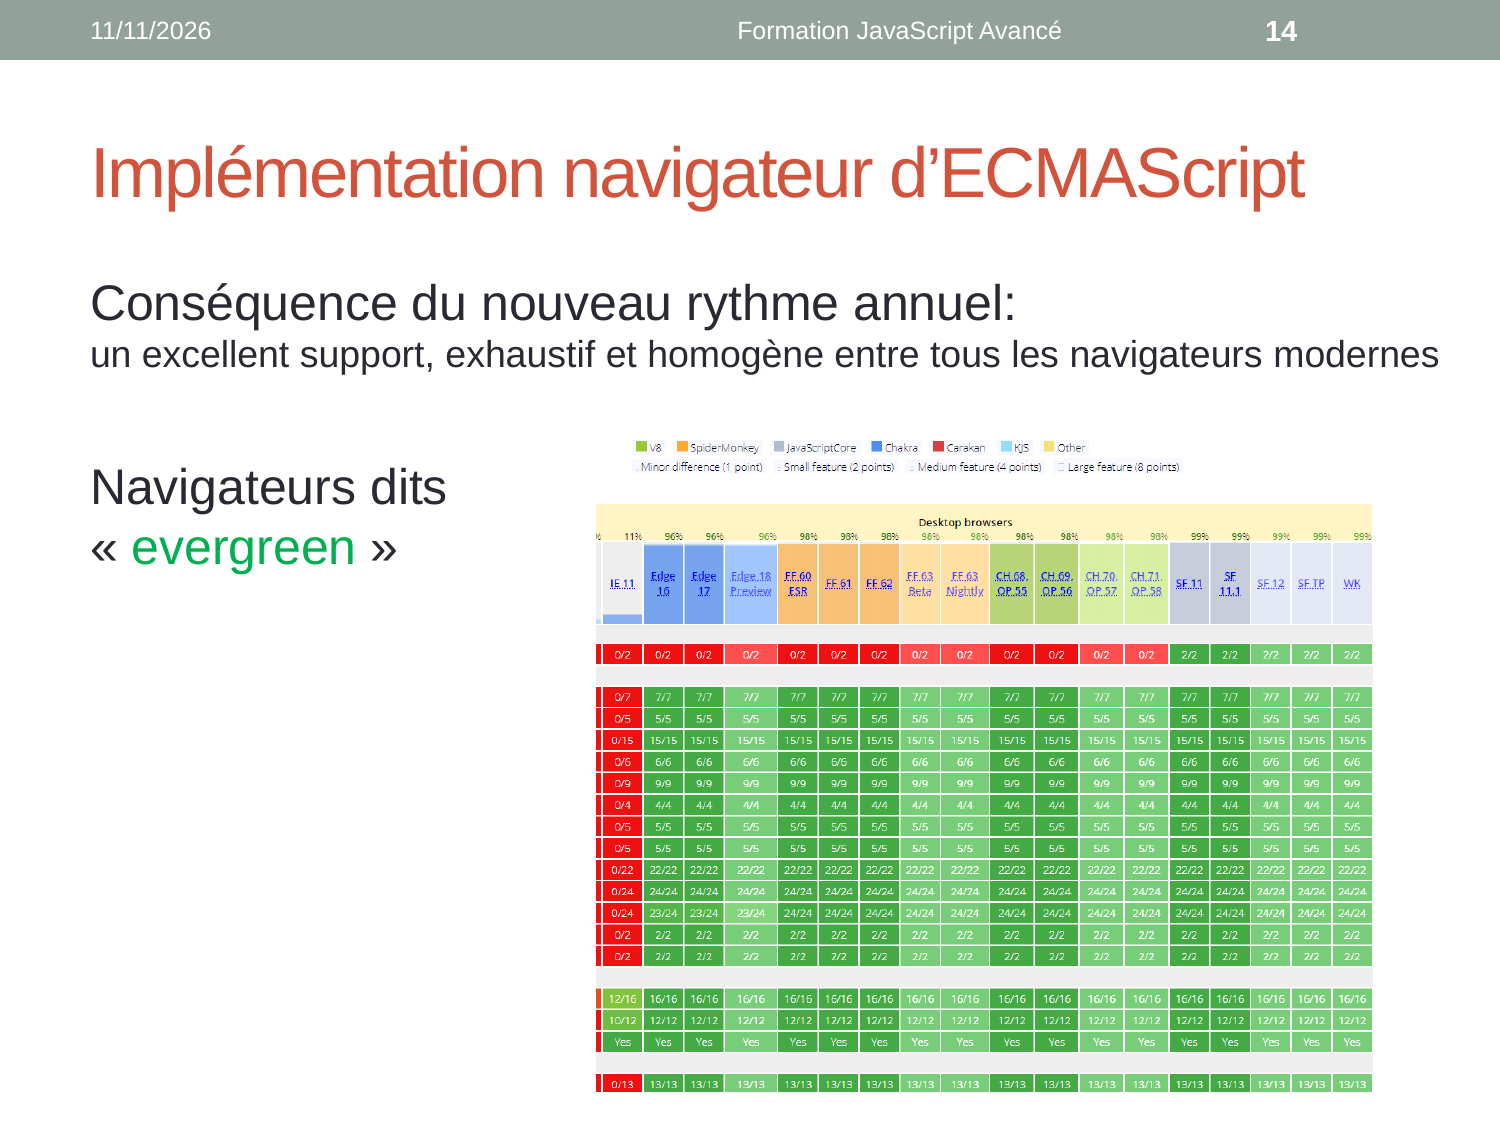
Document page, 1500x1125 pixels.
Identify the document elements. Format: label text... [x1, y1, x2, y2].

title Implémentation navigateur d’ECMAScript [75, 87, 1425, 250]
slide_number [75, 3, 550, 57]
picture [596, 432, 1373, 1092]
footer Formation JavaScript Avancé [562, 3, 1238, 57]
list Conséquence du nouveau rythme annuel: un excellent support, exhaustif et homogène entre tous les navigateurs modernes Navigateurs dits « evergreen » [75, 262, 1500, 1063]
slide_number 14 [1250, 3, 1425, 57]
